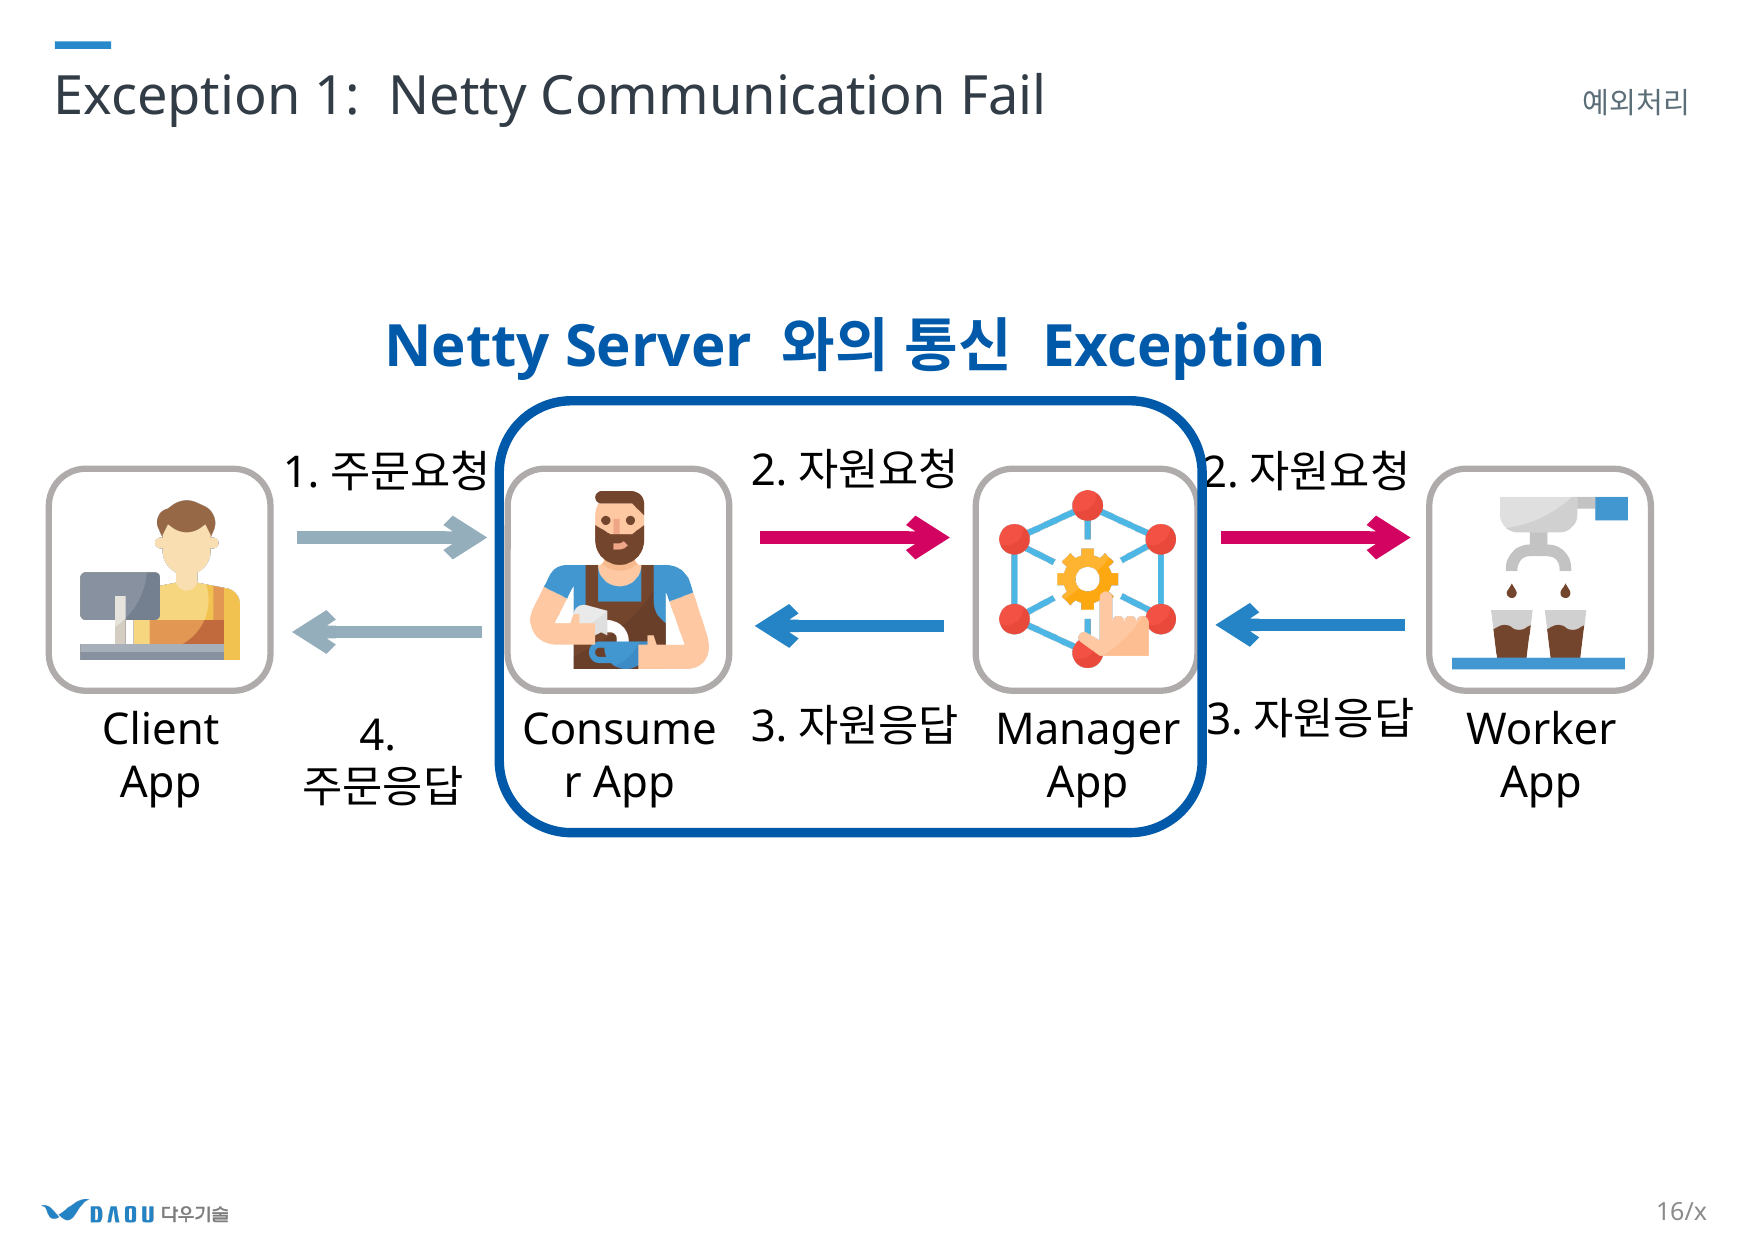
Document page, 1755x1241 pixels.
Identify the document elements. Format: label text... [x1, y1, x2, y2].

picture [41, 1199, 228, 1223]
text_box [510, 398, 1192, 431]
text_box Netty Server 와의 통신 Exception [369, 301, 1341, 386]
title Exception 1: Netty Communication Fail [38, 51, 1228, 134]
text_box [536, 826, 1165, 835]
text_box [41, 433, 1661, 815]
list 예외처리 [1337, 77, 1706, 133]
